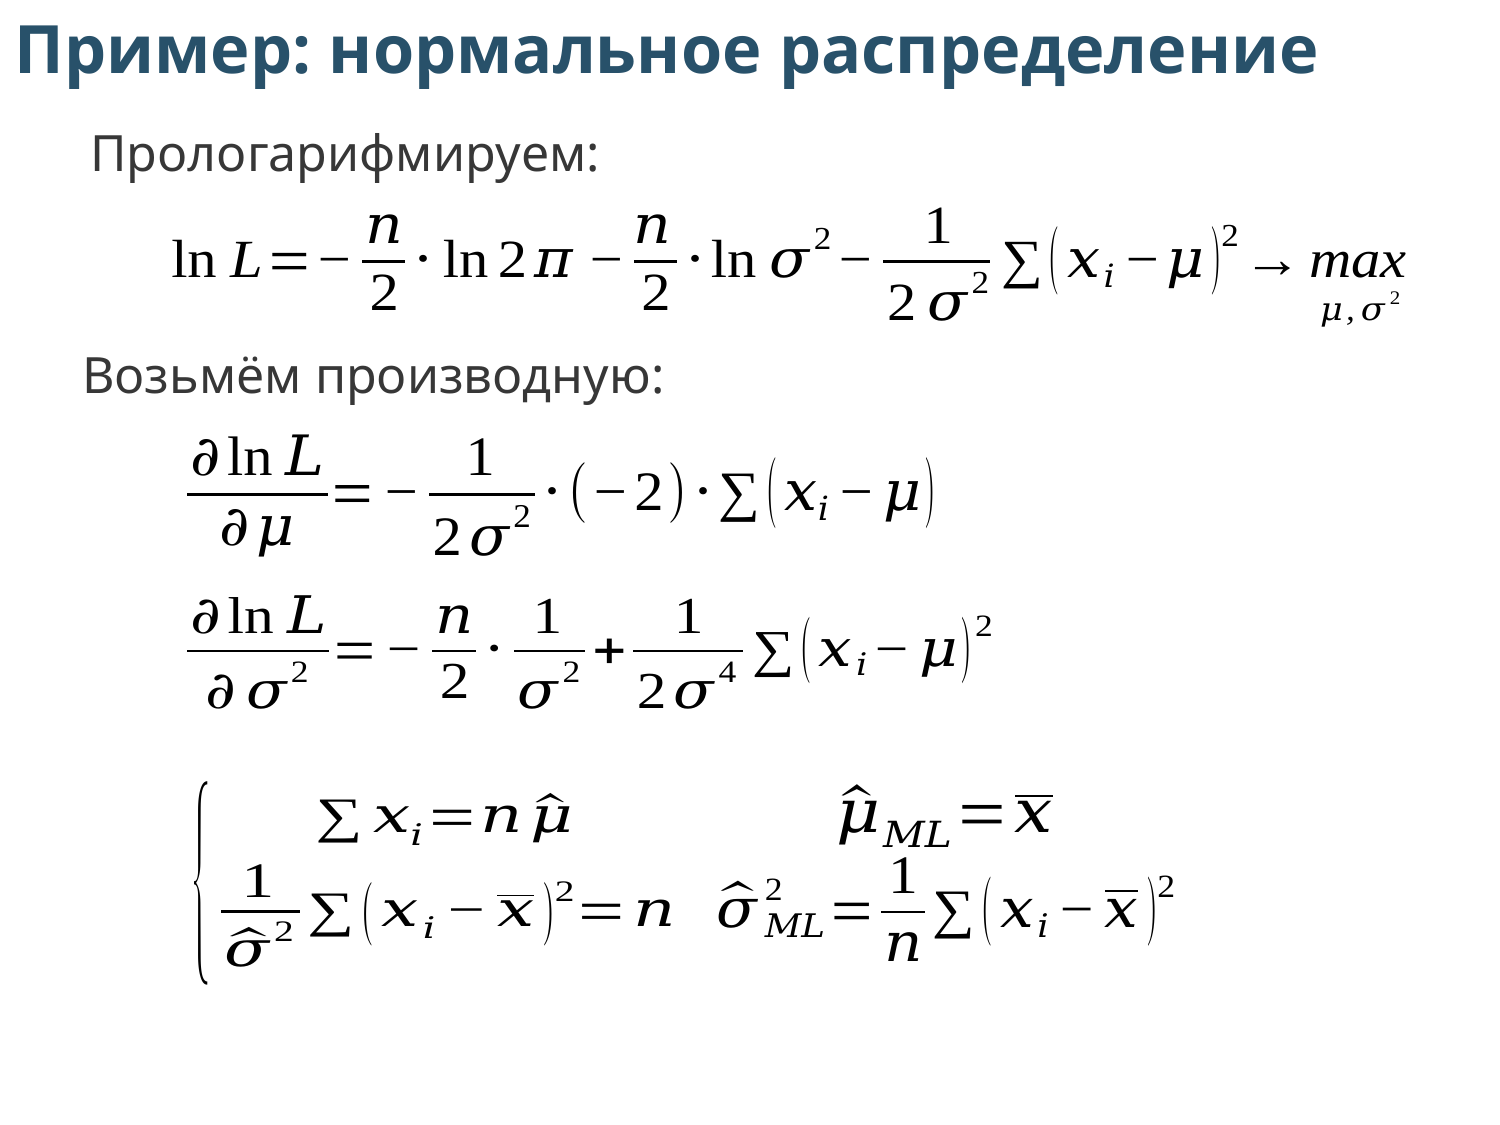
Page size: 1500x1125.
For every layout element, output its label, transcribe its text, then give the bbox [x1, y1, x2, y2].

text_box Пример: нормальное распределение [0, 0, 1500, 96]
text_box Прологарифмируем: [75, 113, 616, 189]
text_box Возьмём производную: [67, 336, 680, 412]
